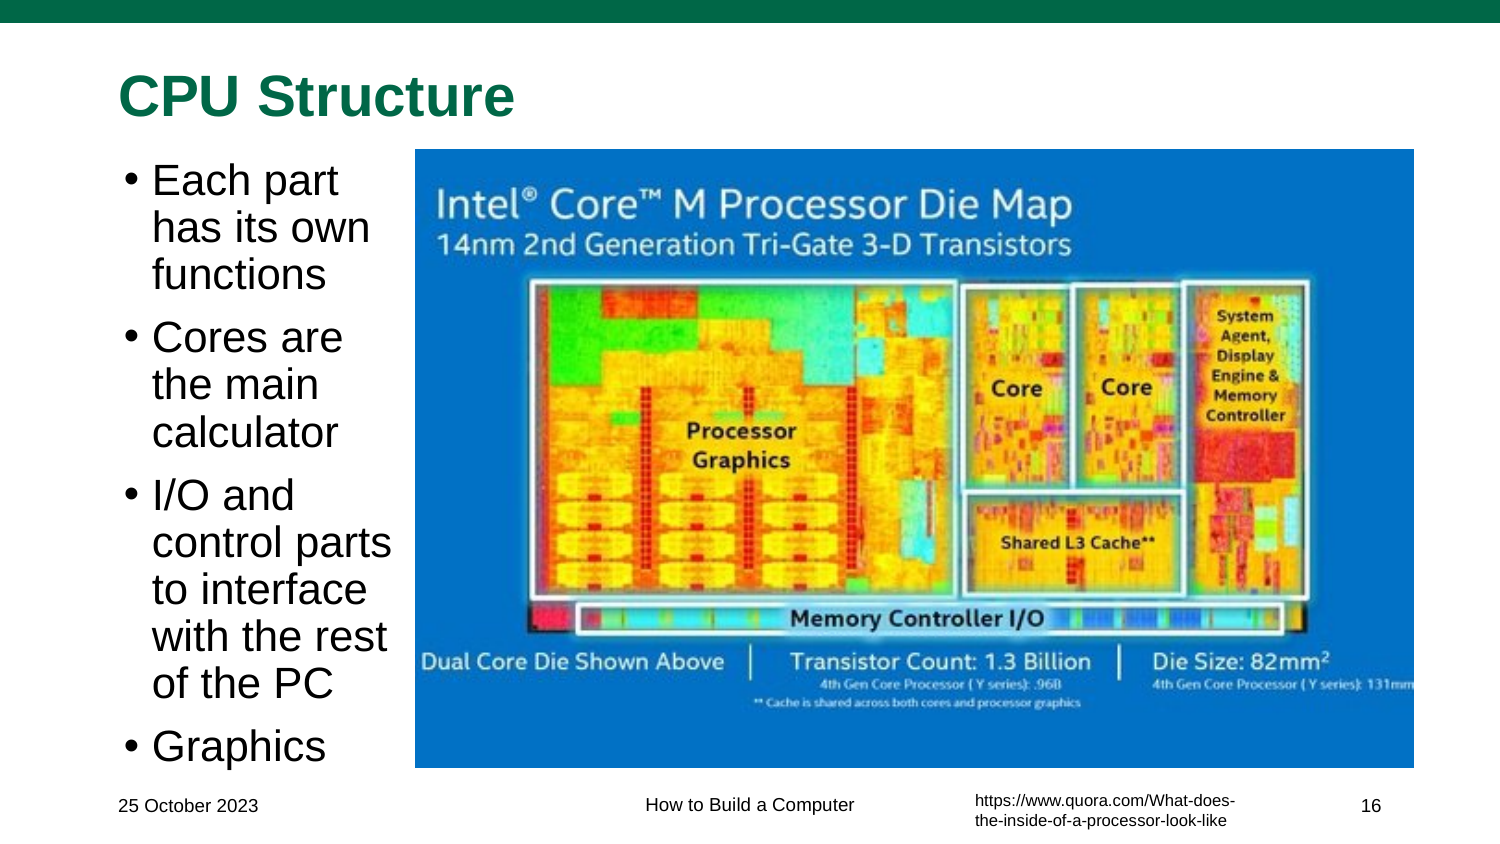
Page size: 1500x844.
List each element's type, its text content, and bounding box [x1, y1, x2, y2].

list Each part has its own functions Cores are the main calculator I/O and control parts to interface with the rest of the PC Graphics [108, 150, 416, 844]
title CPU Structure [103, 44, 1397, 150]
picture [415, 149, 1414, 768]
text_box https://www.quora.com/What-does-the-inside-of-a-processor-look-like [960, 782, 1257, 837]
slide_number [103, 782, 329, 827]
slide_number 16 [1257, 782, 1397, 827]
footer How to Build a Computer [345, 781, 1155, 827]
